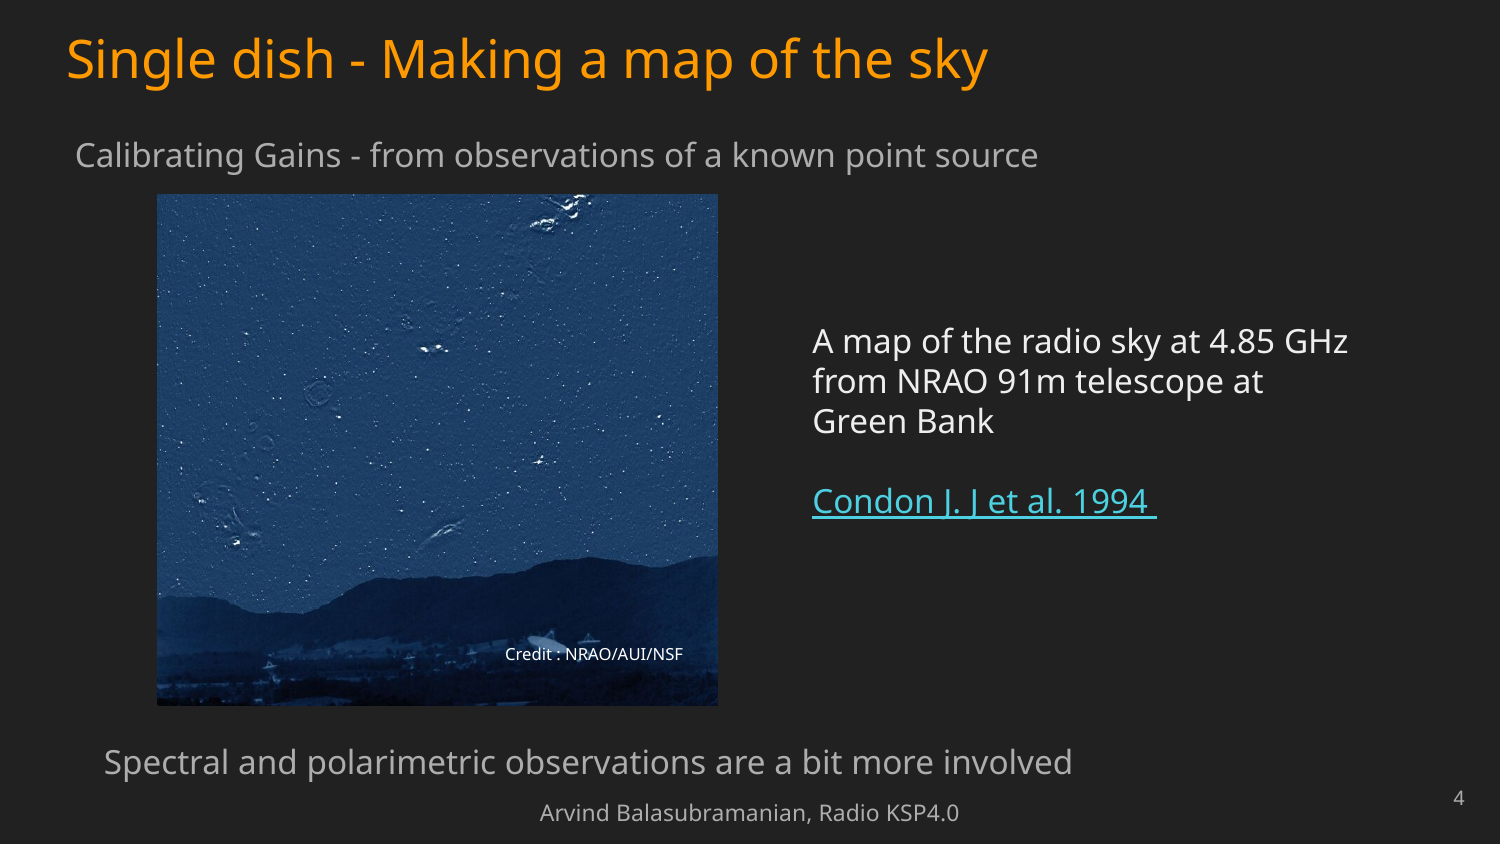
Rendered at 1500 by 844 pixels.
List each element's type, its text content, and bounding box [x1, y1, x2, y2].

text_box Spectral and polarimetric observations are a bit more involved [89, 720, 1321, 797]
picture [156, 194, 718, 706]
text_box A map of the radio sky at 4.85 GHz from NRAO 91m telescope at Green Bank Condon J. J et al. 1994 [797, 305, 1368, 541]
list Calibrating Gains - from observations of a known point source [51, 113, 1449, 754]
title Single dish - Making a map of the sky [51, 10, 1449, 105]
slide_number ‹#› [1389, 764, 1480, 830]
